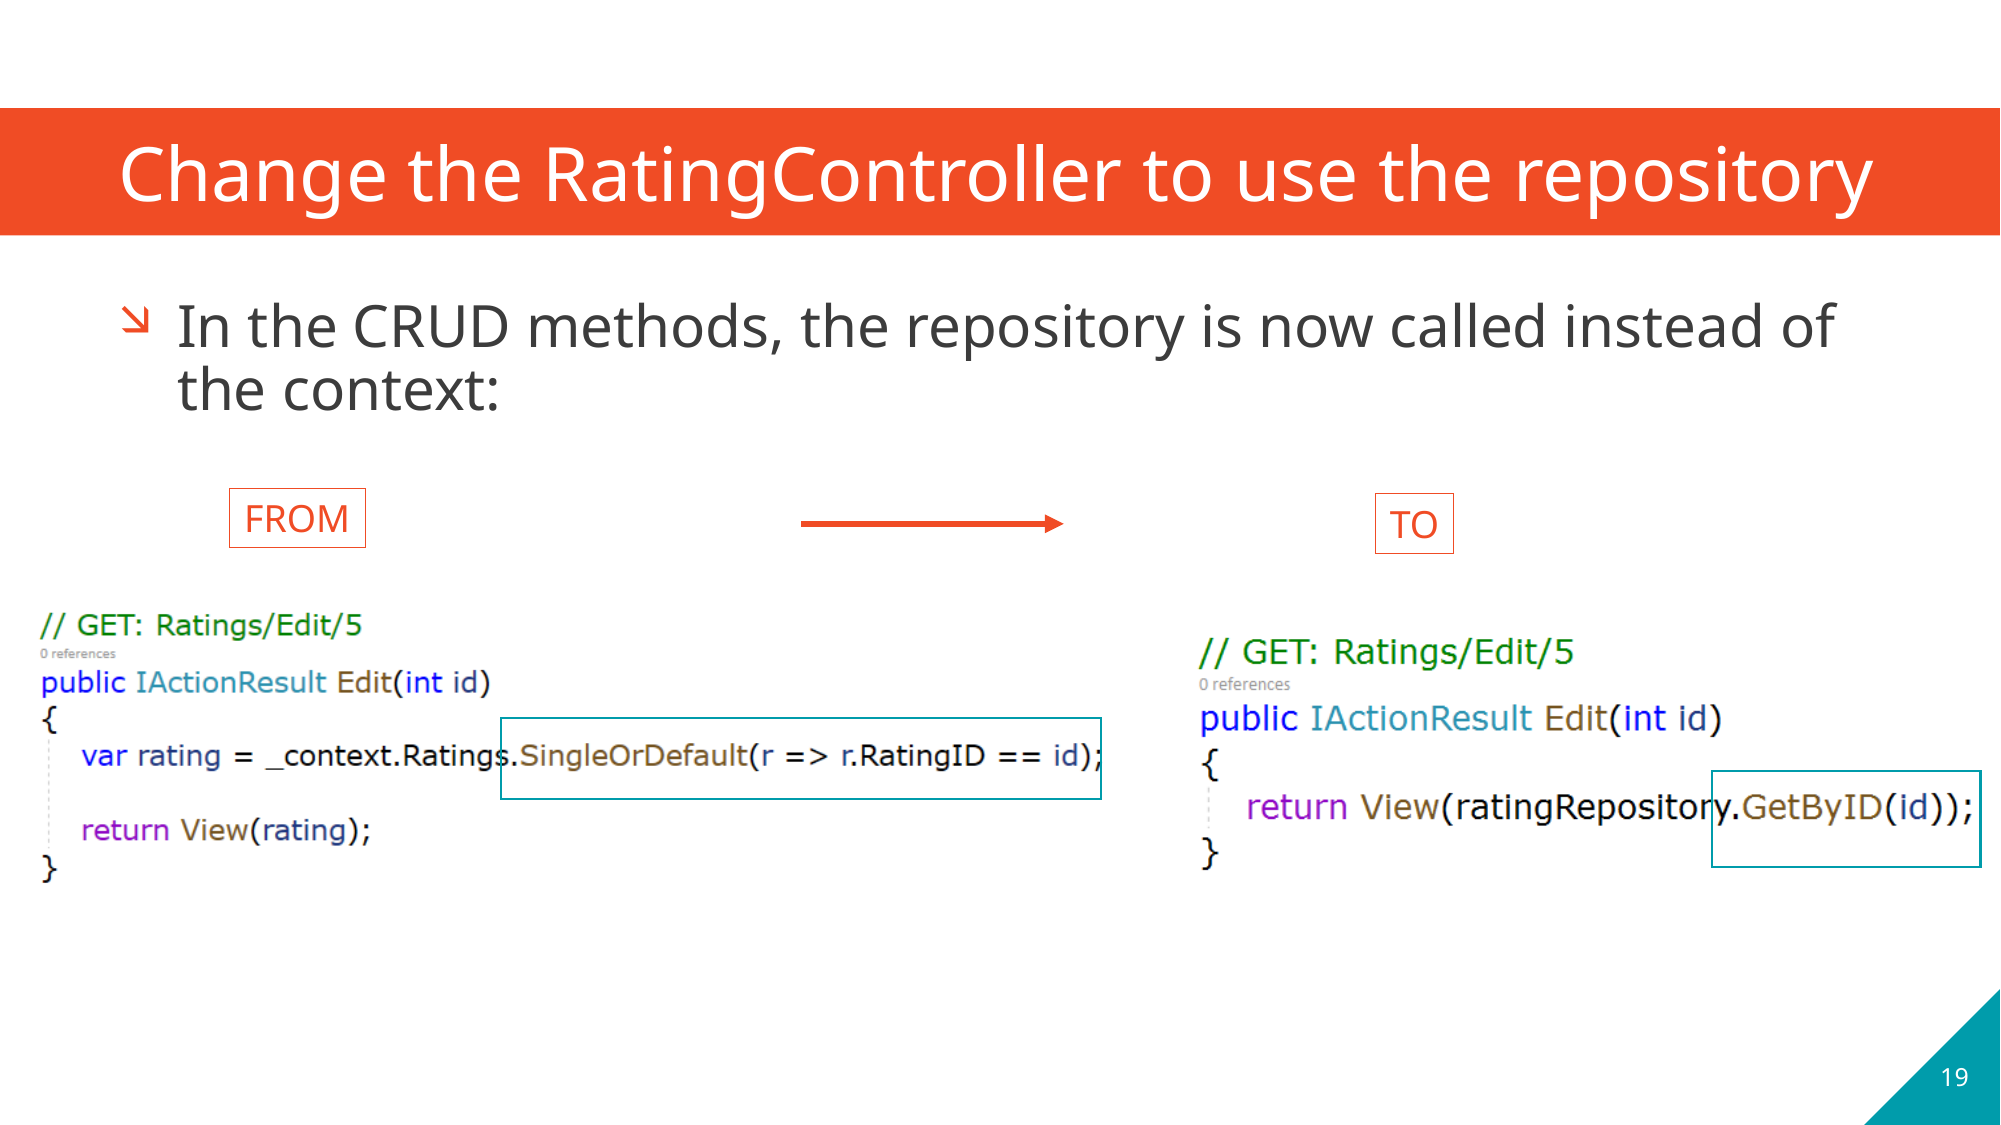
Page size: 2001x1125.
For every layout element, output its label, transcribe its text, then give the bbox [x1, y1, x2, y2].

text_box FROM [229, 488, 366, 548]
list In the CRUD methods, the repository is now called instead of the context: [0, 237, 2000, 1040]
text_box TO [1375, 493, 1454, 554]
picture [35, 597, 1116, 891]
title Change the RatingController to use the repository [0, 108, 2000, 236]
picture [1194, 625, 1981, 891]
slide_number 19 [1862, 987, 2000, 1125]
